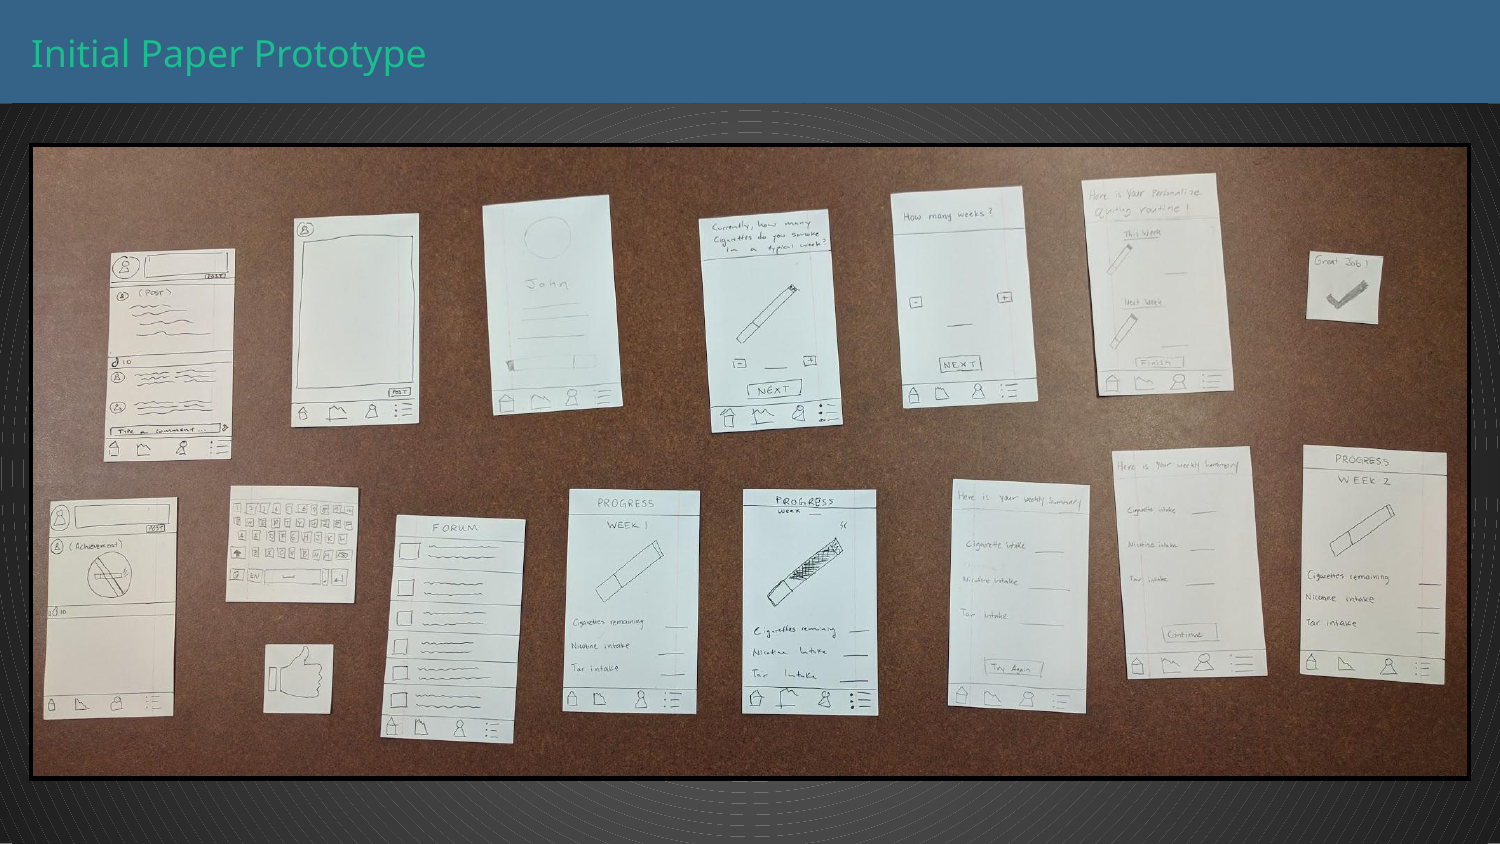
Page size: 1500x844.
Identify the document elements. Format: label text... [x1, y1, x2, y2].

title Initial Paper Prototype [16, 2, 1464, 102]
text_box [0, 103, 1500, 844]
picture [32, 146, 1468, 777]
